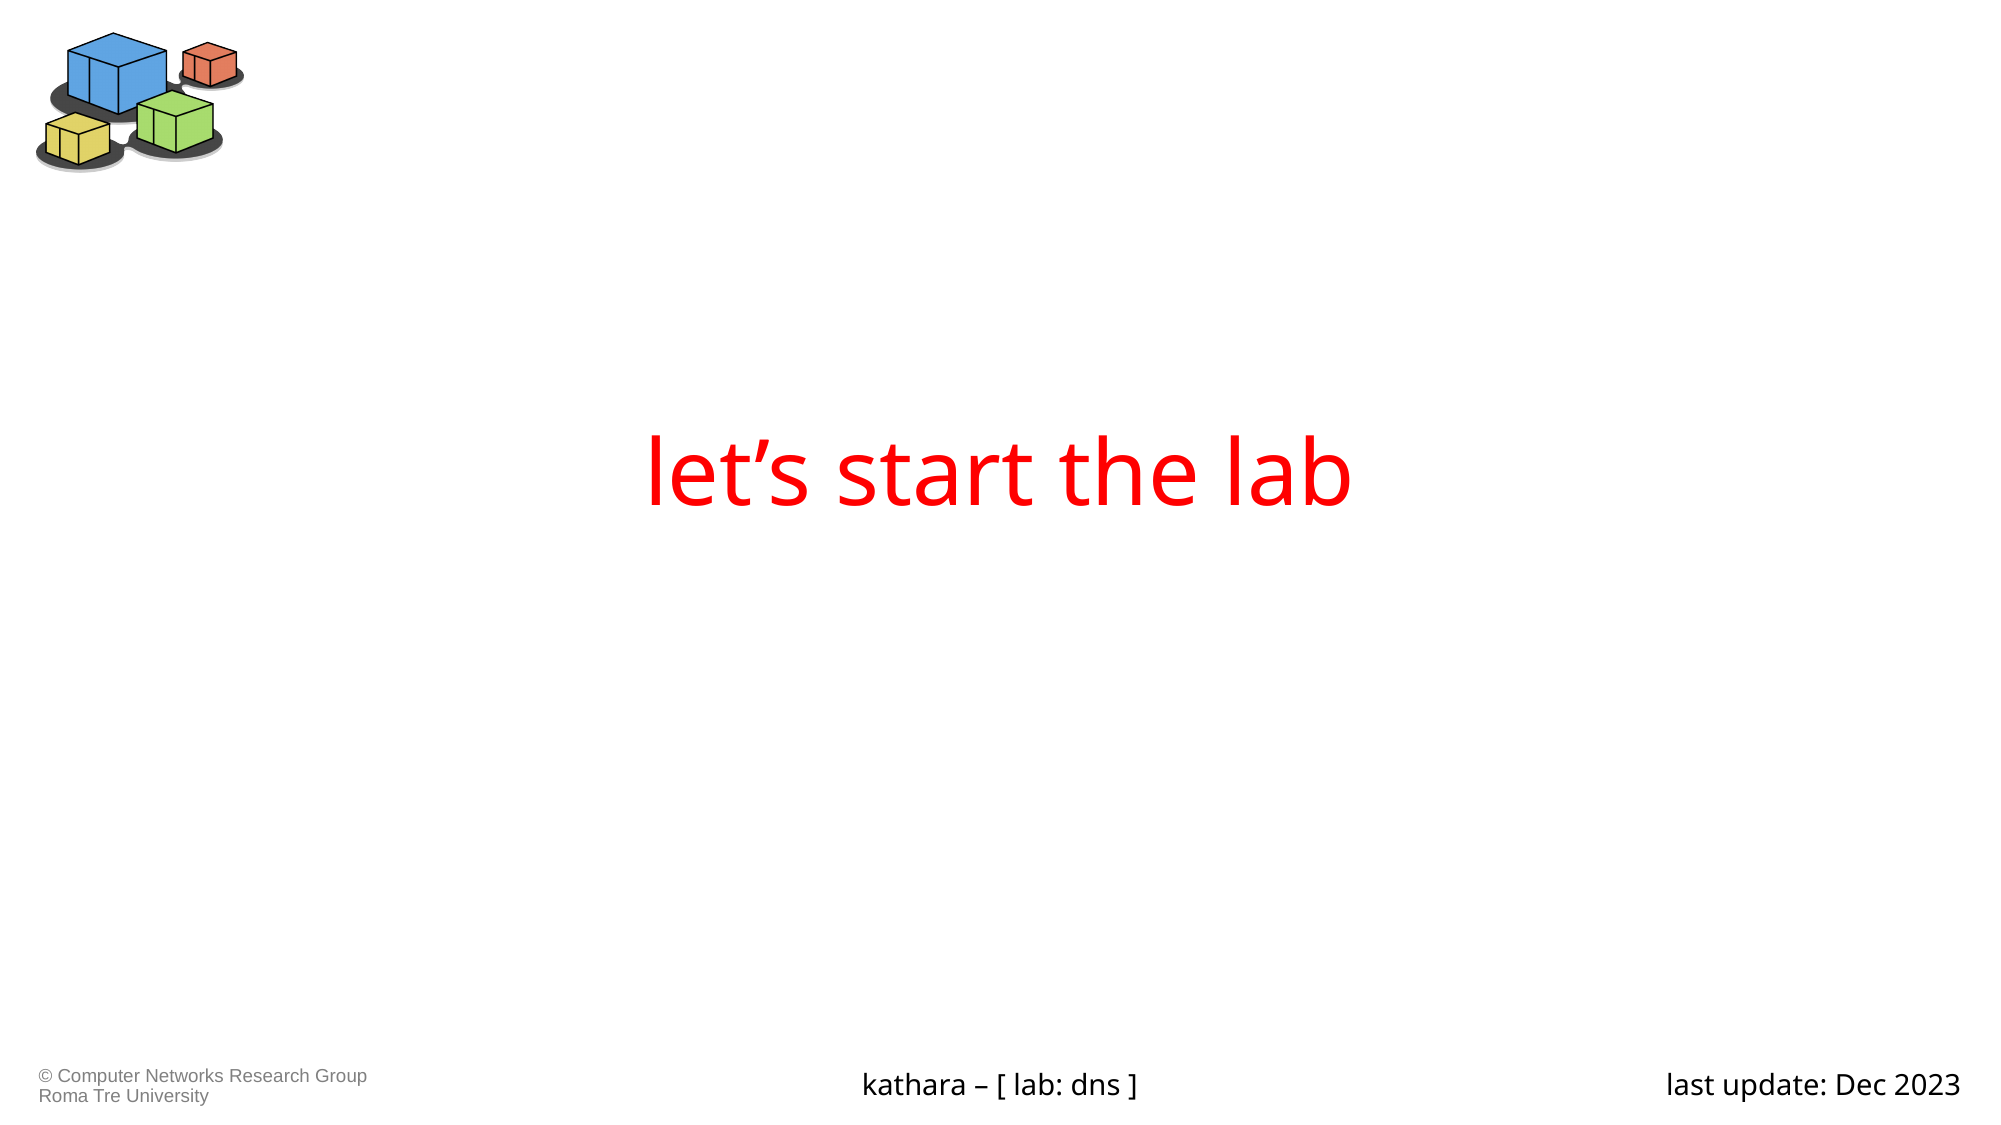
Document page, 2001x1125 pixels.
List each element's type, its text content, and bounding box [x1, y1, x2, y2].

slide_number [1519, 1058, 1977, 1114]
picture [36, 32, 244, 173]
footer kathara – [ lab: dns ] [511, 1058, 1489, 1114]
title let’s start the lab [99, 375, 1900, 563]
